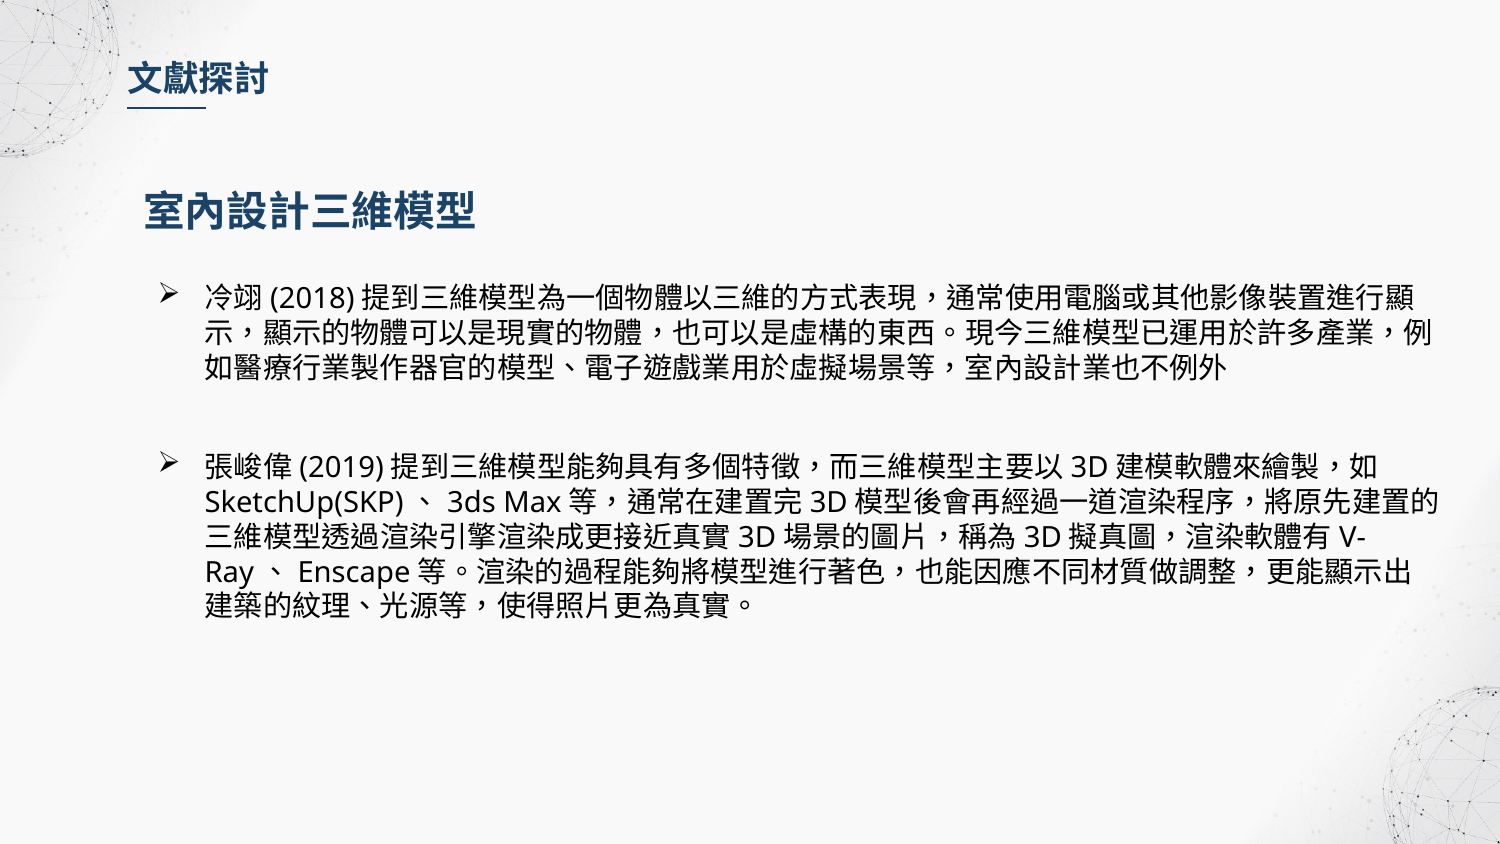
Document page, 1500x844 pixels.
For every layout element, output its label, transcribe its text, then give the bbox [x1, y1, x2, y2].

text_box 室內設計三維模型 [143, 184, 1456, 235]
text_box 文獻探討 [116, 50, 488, 105]
text_box 張峻偉(2019)提到三維模型能夠具有多個特徵，而三維模型主要以3D建模軟體來繪製，如SketchUp(SKP)、3ds Max等，通常在建置完3D模型後會再經過一道渲染程序，將原先建置的三維模型透過渲染引擎渲染成更接近真實3D場景的圖片，稱為3D擬真圖，渲染軟體有V-Ray、Enscape等。渲染的過程能夠將模型進行著色，也能因應不同材質做調整，更能顯示出建築的紋理、光源等，使得照片更為真實。 [143, 440, 1456, 631]
picture [0, 0, 1500, 844]
text_box 冷翊(2018)提到三維模型為一個物體以三維的方式表現，通常使用電腦或其他影像裝置進行顯示，顯示的物體可以是現實的物體，也可以是虛構的東西。現今三維模型已運用於許多產業，例如醫療行業製作器官的模型、電子遊戲業用於虛擬場景等，室內設計業也不例外 [143, 272, 1456, 392]
